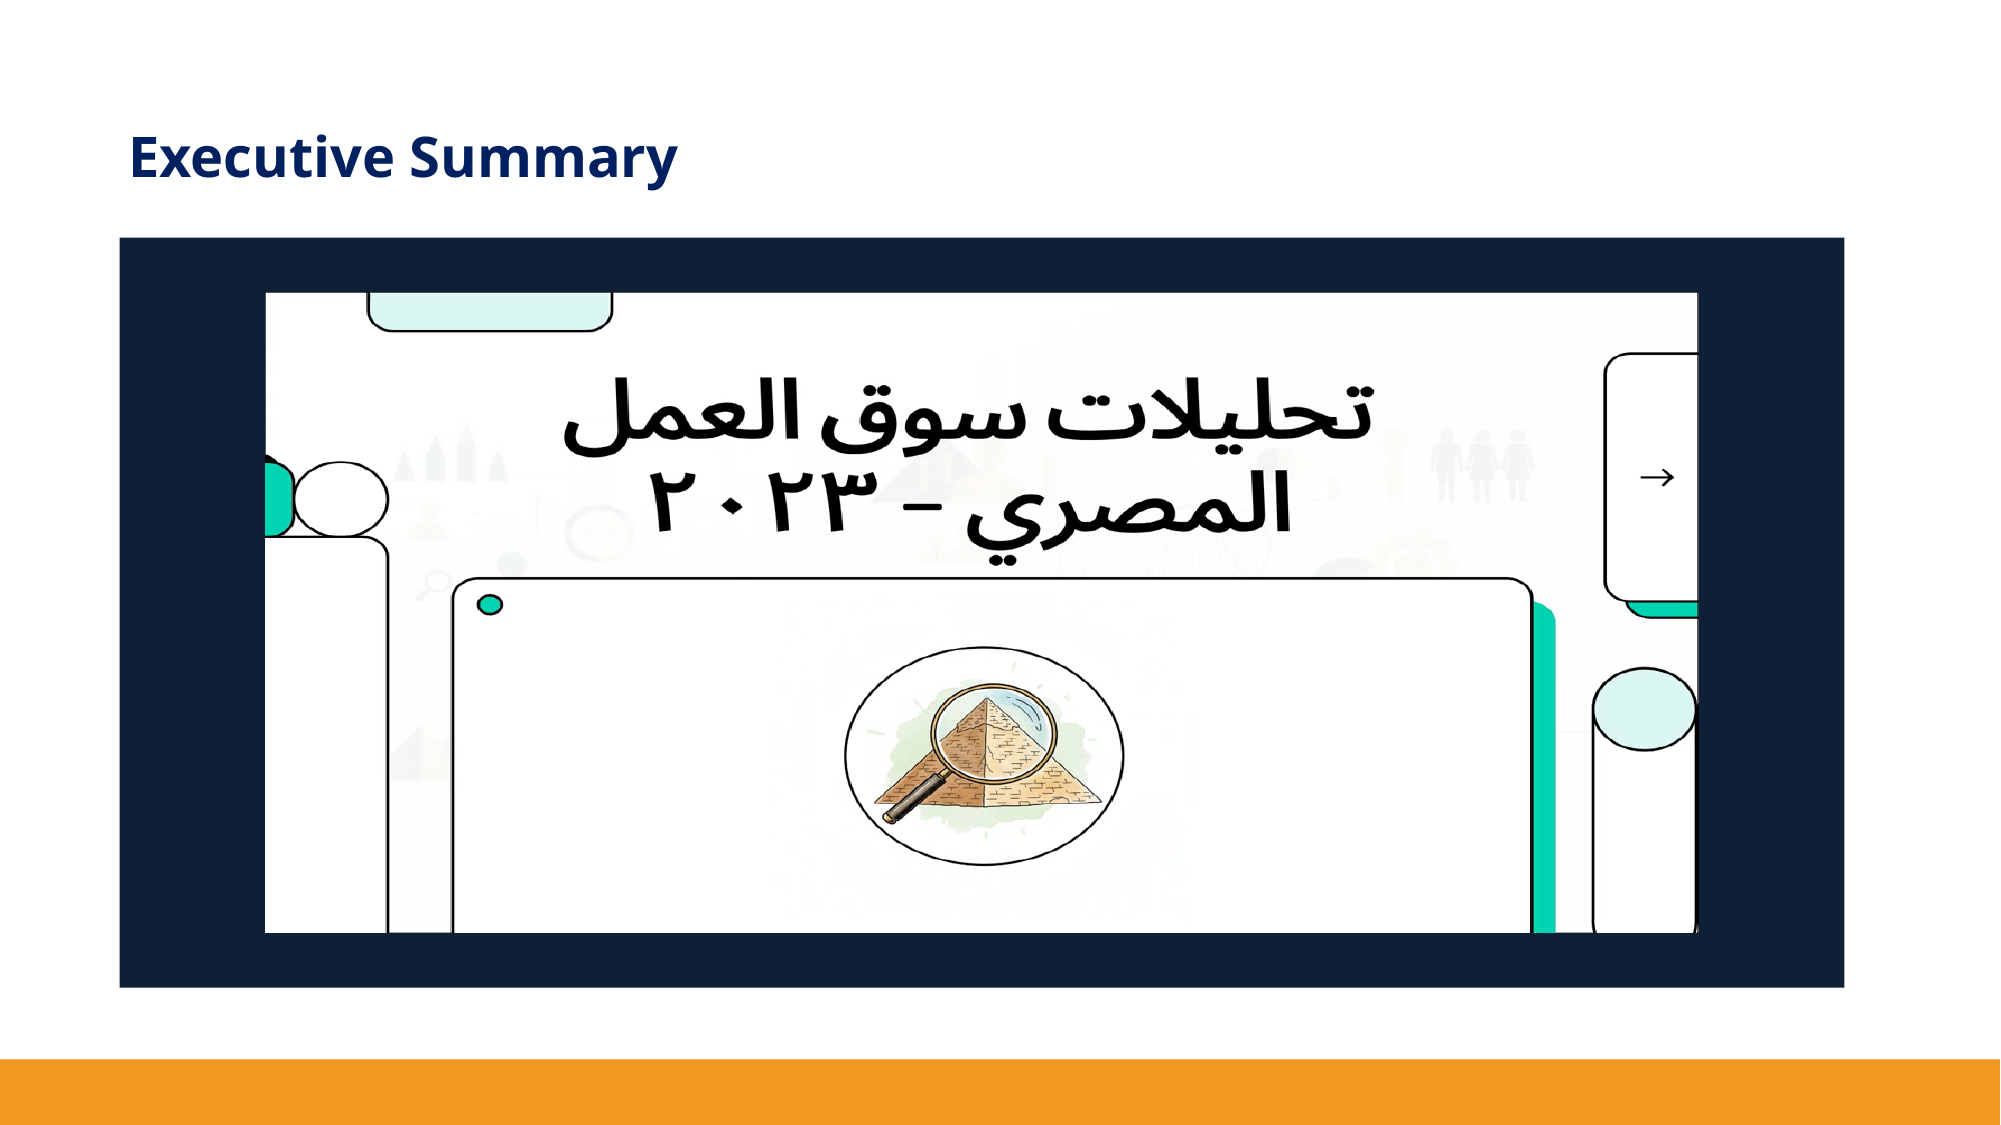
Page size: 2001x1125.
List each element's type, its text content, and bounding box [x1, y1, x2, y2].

text_box [0, 1059, 2000, 1125]
text_box Executive Summary [128, 93, 679, 189]
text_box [264, 291, 1700, 934]
text_box [118, 237, 1846, 989]
